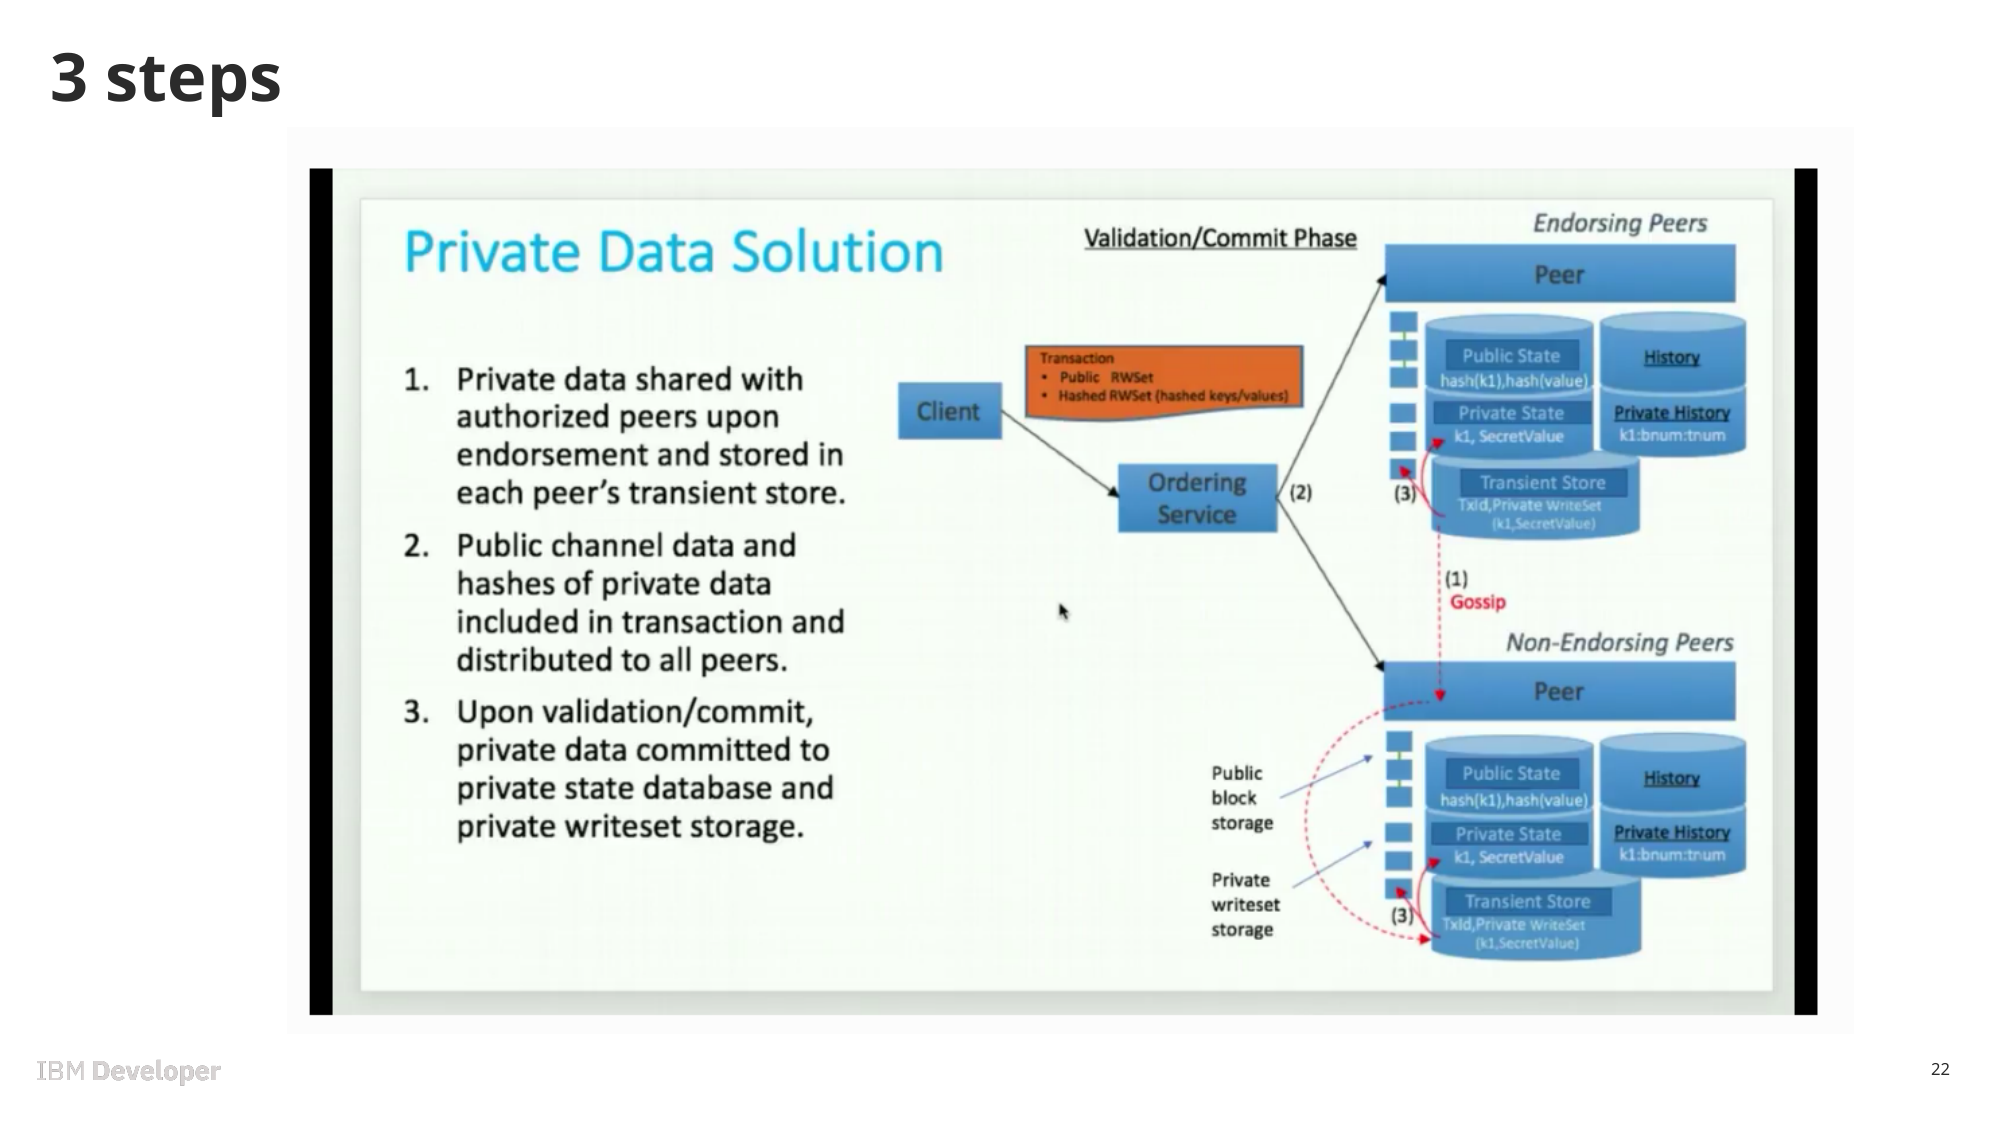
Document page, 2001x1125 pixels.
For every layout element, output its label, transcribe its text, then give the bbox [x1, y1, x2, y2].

title 3 steps [50, 43, 950, 128]
slide_number 22 [1500, 1055, 1950, 1086]
picture [287, 127, 1854, 1035]
